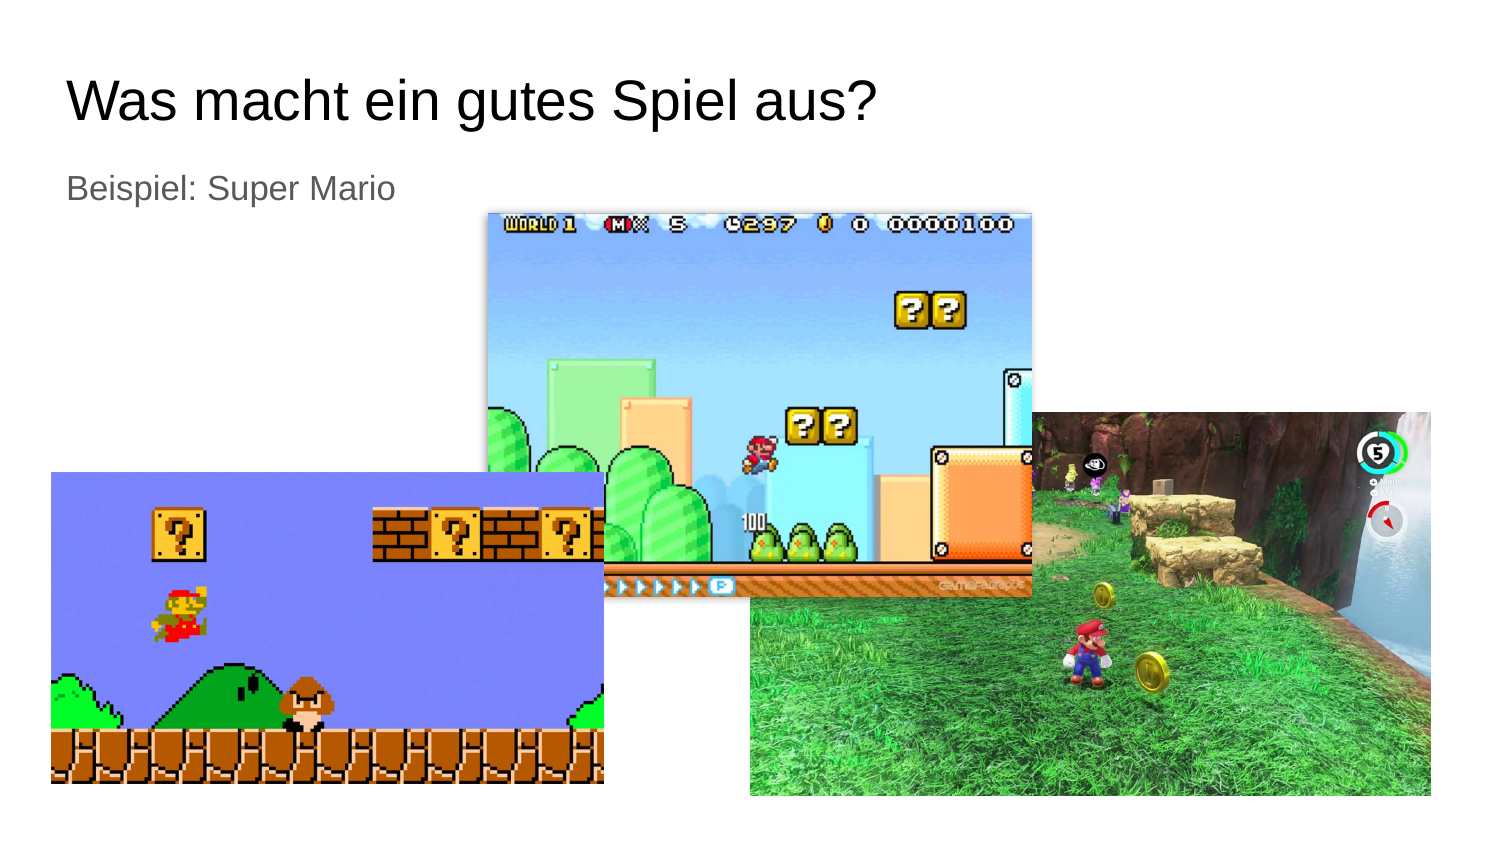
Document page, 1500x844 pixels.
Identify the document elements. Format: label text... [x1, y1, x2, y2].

list Beispiel: Super Mario [51, 147, 1449, 224]
picture [50, 212, 1431, 796]
title Was macht ein gutes Spiel aus? [51, 54, 1449, 147]
